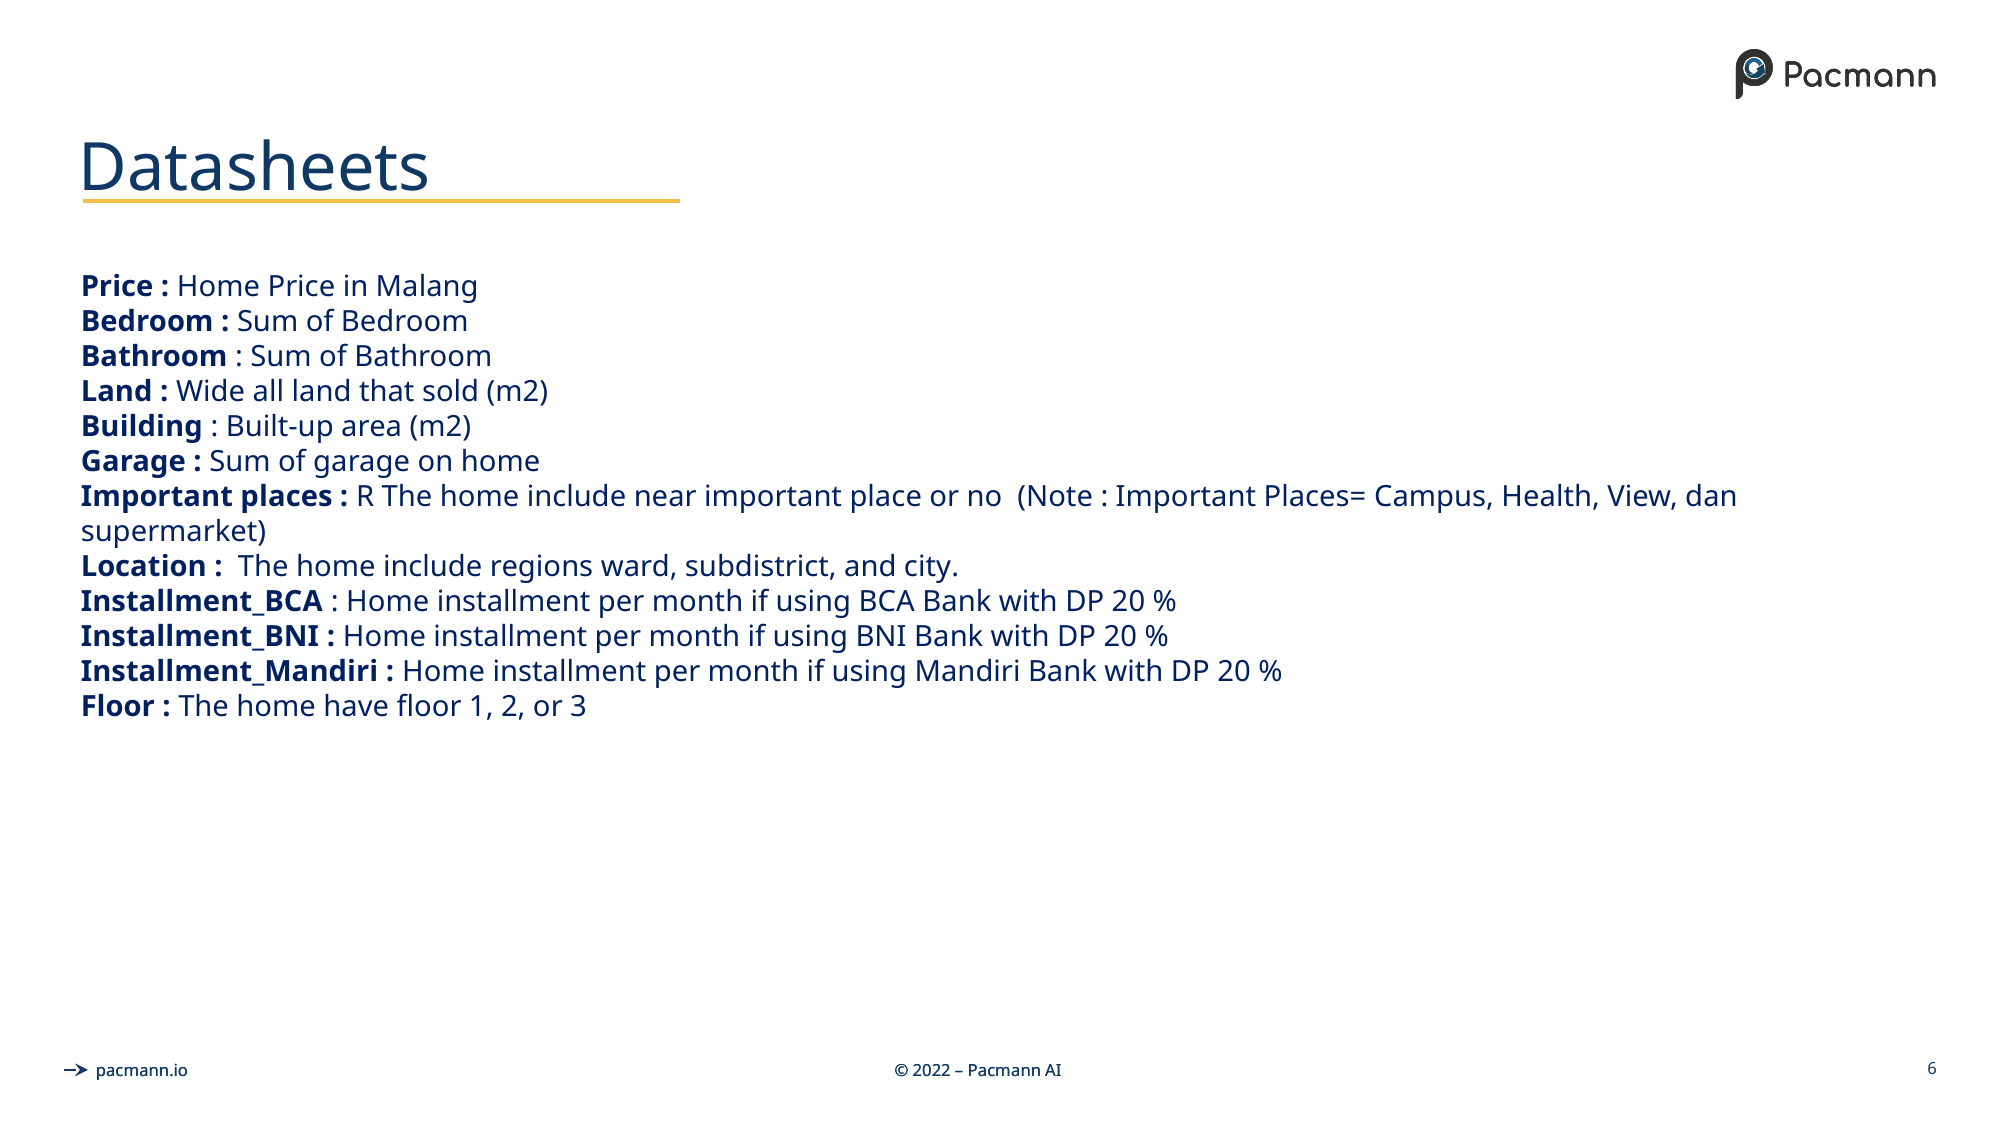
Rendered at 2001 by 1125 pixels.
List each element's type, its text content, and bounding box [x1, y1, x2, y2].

picture [1707, 36, 1966, 112]
title Datasheets [63, 59, 1935, 278]
text_box Price : Home Price in Malang Bedroom : Sum of Bedroom Bathroom : Sum of Bathroom Land : Wide all land that sold (m2) Building : Built-up area (m2) Garage : Sum of garage on home Important places : R The home include near important place or no (Note : Important Places= Campus, Health, View, dan supermarket) Location : The home include regions ward, subdistrict, and city. Installment_BCA : Home installment per month if using BCA Bank with DP 20 % Installment_BNI : Home installment per month if using BNI Bank with DP 20 % Installment_Mandiri : Home installment per month if using Mandiri Bank with DP 20 % Floor : The home have floor 1, 2, or 3 [65, 259, 1934, 765]
